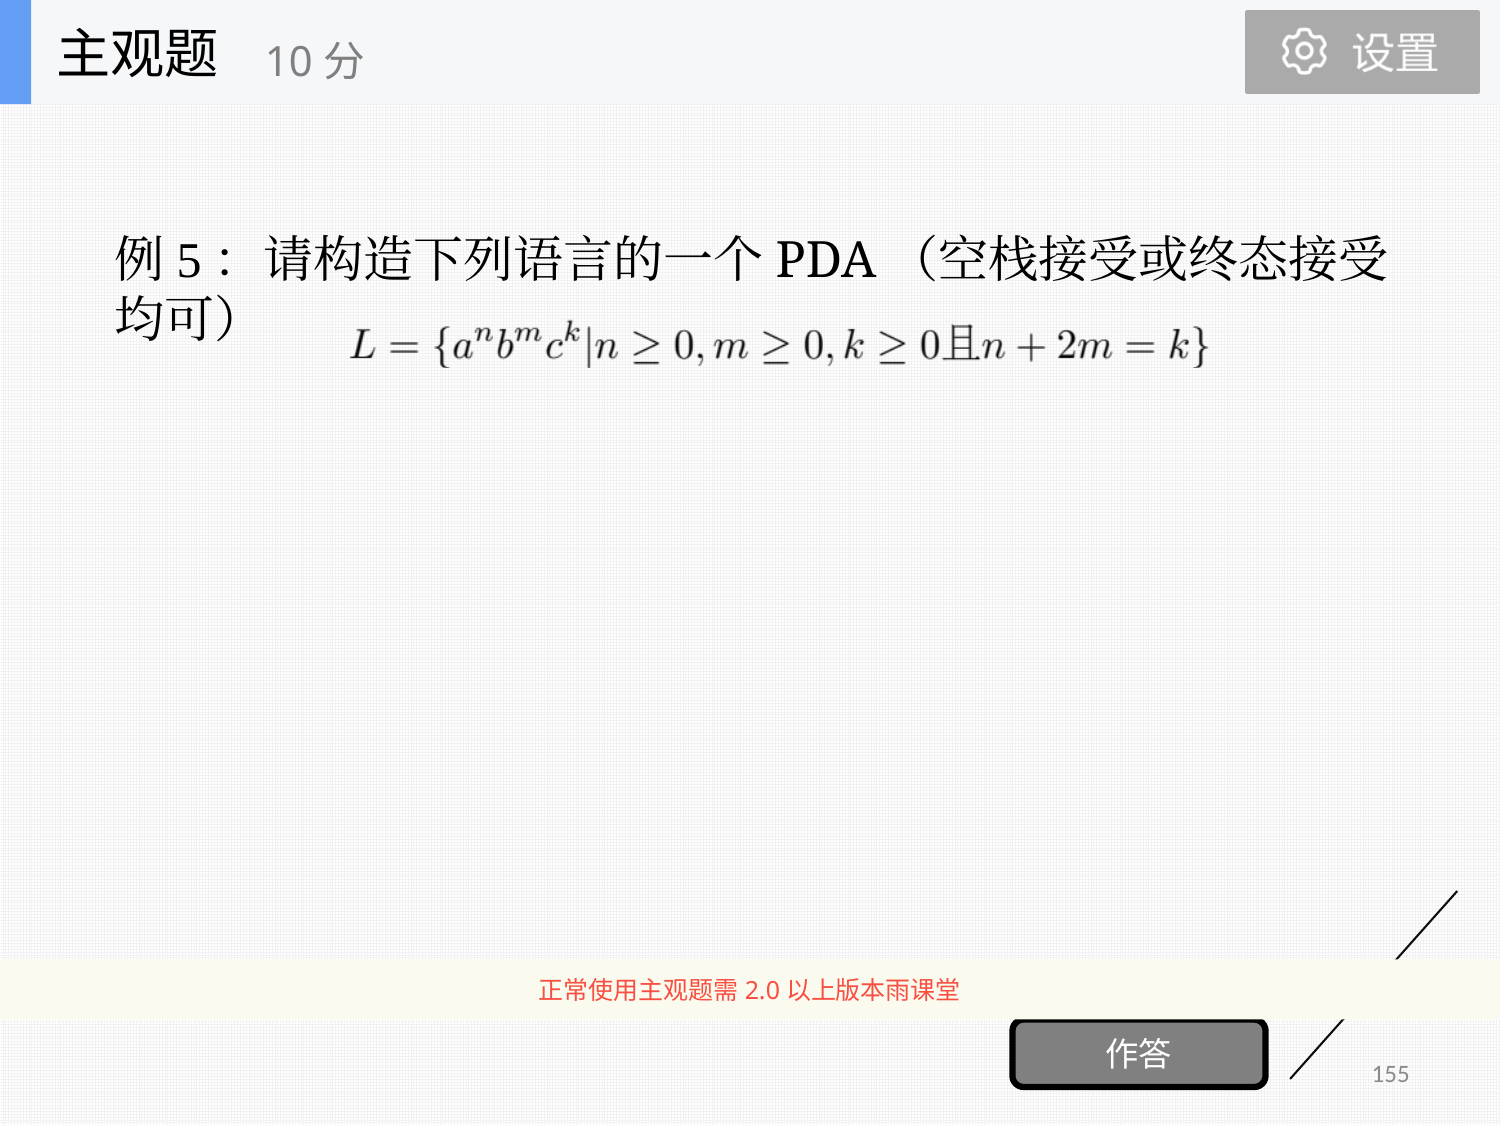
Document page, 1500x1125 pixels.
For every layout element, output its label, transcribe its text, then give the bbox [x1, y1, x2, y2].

picture [329, 312, 1221, 373]
text_box 正常使用主观题需2.0以上版本雨课堂 [0, 957, 1500, 1022]
picture [1245, 10, 1480, 94]
slide_number 155 [1074, 1042, 1425, 1103]
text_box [0, 0, 1500, 105]
text_box 作答 [1010, 1022, 1268, 1090]
text_box 例5：请构造下列语言的一个PDA（空栈接受或终态接受均可） [99, 219, 1450, 355]
